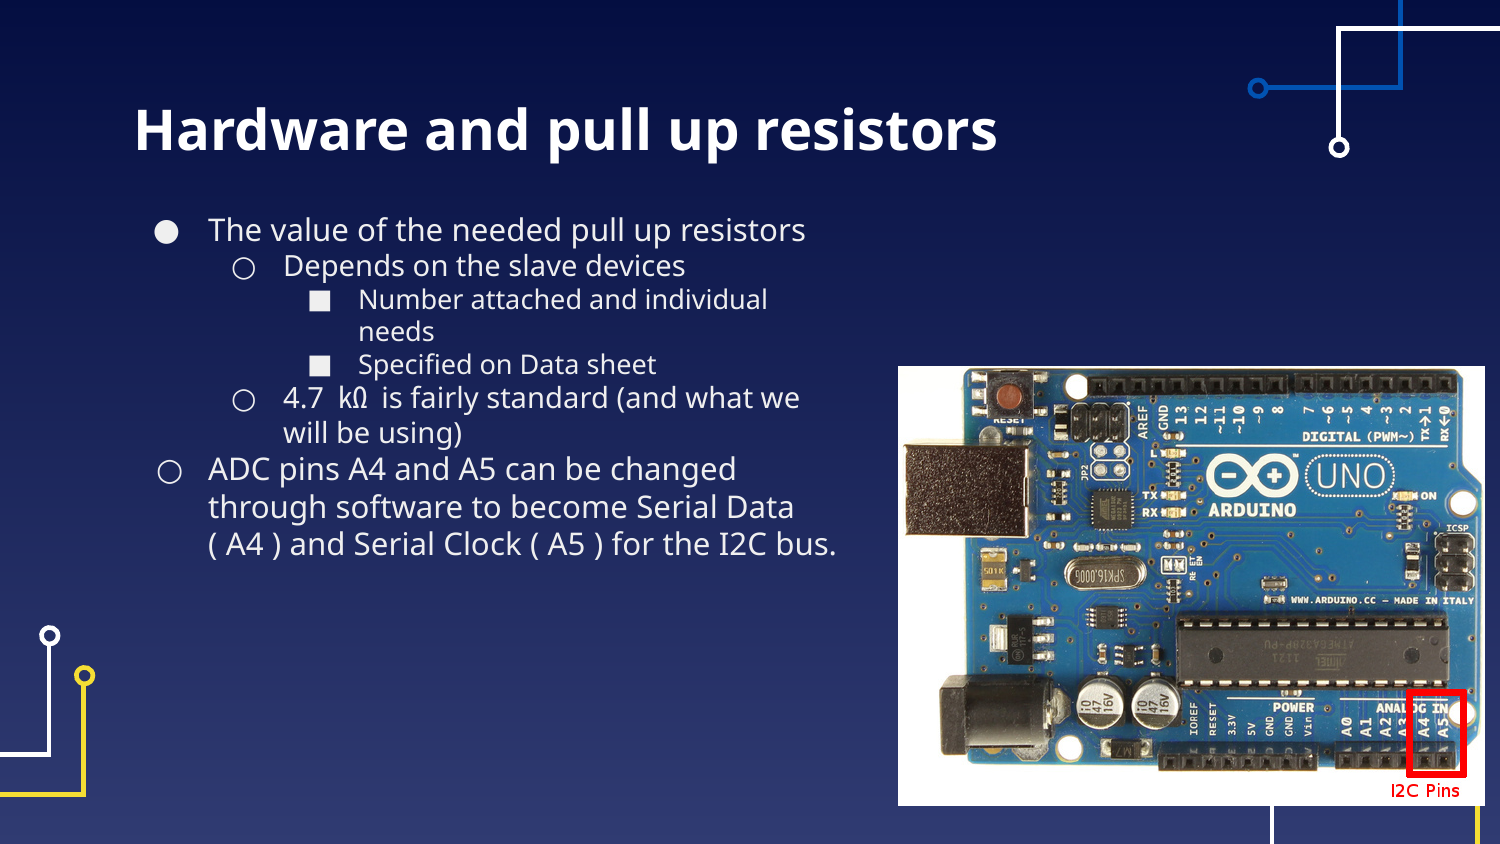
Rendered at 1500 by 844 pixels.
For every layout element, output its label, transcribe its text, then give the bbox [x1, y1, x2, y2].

list The value of the needed pull up resistors Depends on the slave devices Number attached and individual needs Specified on Data sheet 4.7 ㏀ is fairly standard (and what we will be using) ADC pins A4 and A5 can be changed through software to become Serial Data ( A4 ) and Serial Clock ( A5 ) for the I2C bus. [118, 194, 857, 756]
picture [898, 366, 1485, 806]
title Hardware and pull up resistors [118, 88, 1382, 167]
